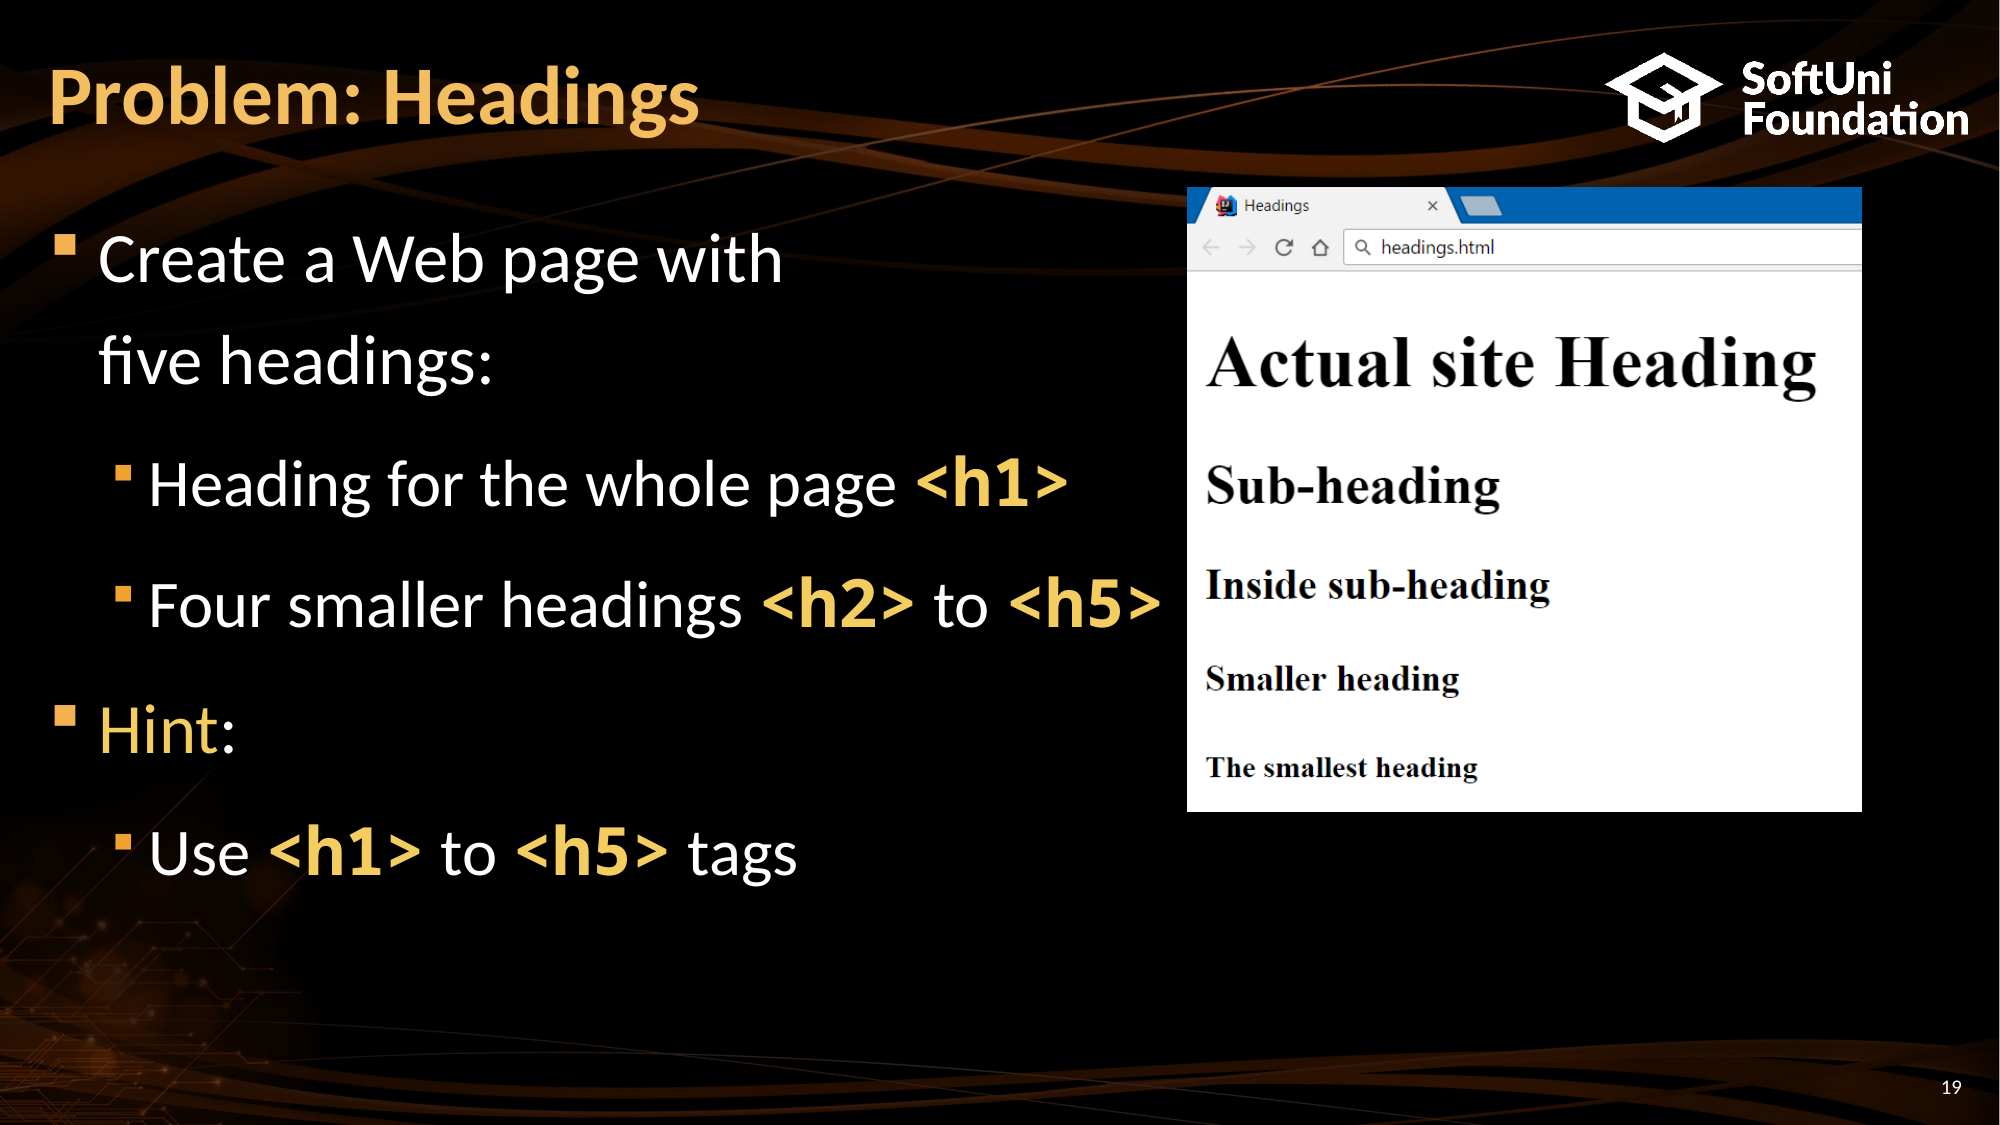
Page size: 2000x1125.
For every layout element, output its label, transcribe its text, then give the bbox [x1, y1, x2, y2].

slide_number 19 [1938, 1070, 1968, 1103]
title Problem: Headings [30, 6, 1602, 189]
picture [0, 0, 2000, 1125]
list Create a Web page with five headings: Heading for the whole page <h1> Four smaller headings <h2> to <h5> Hint: Use <h1> to <h5> tags [31, 188, 1938, 1103]
